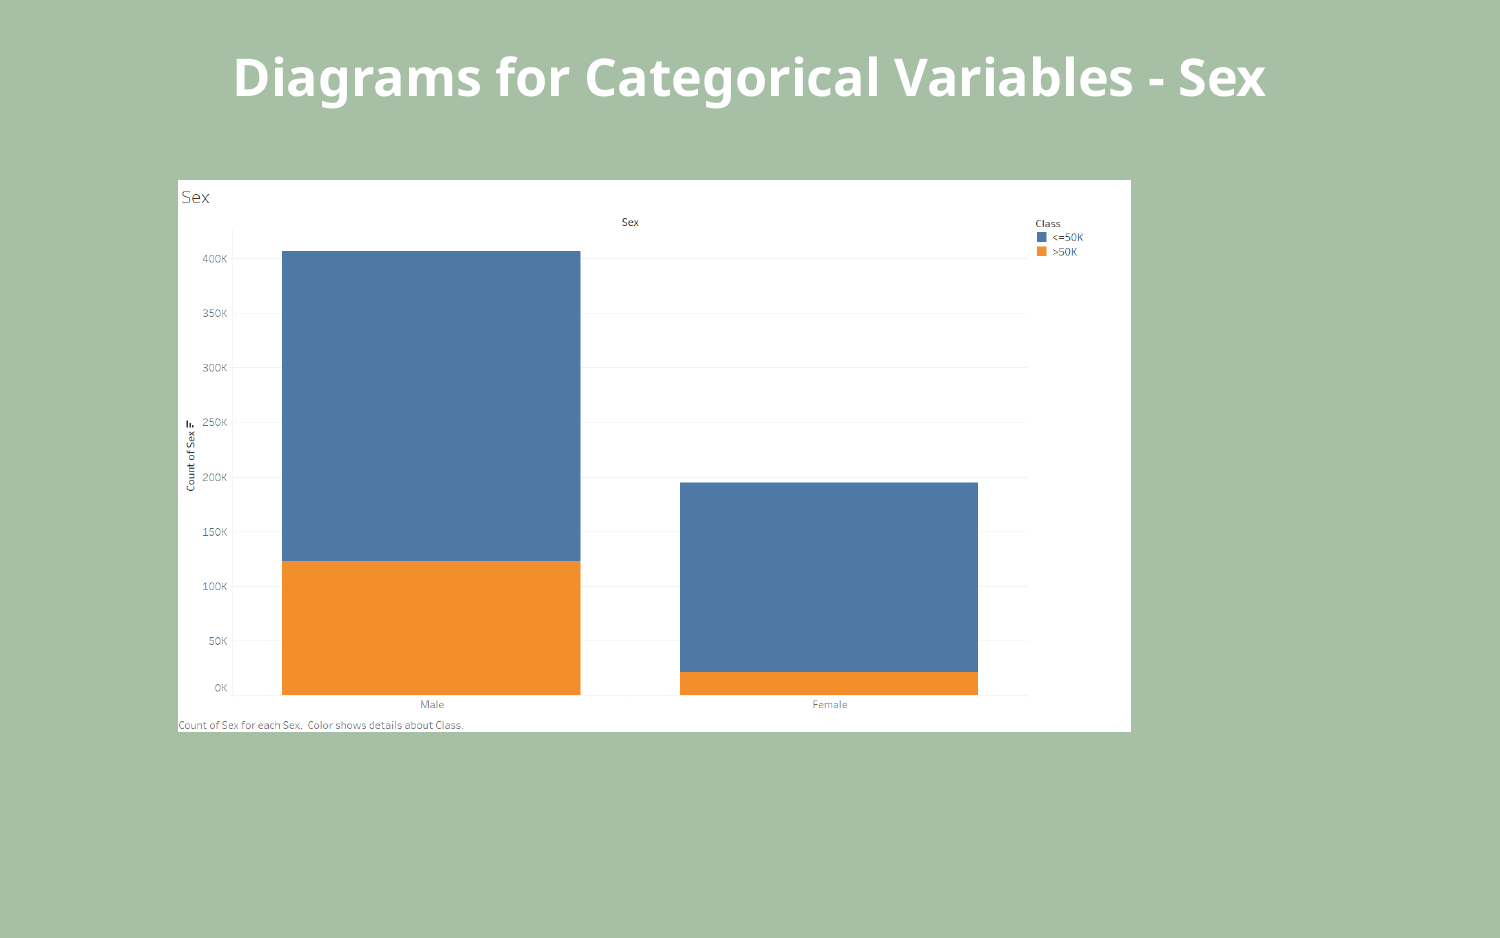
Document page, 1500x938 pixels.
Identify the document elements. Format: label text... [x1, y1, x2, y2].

title Diagrams for Categorical Variables - Sex [109, 29, 1391, 111]
picture [178, 180, 1132, 732]
